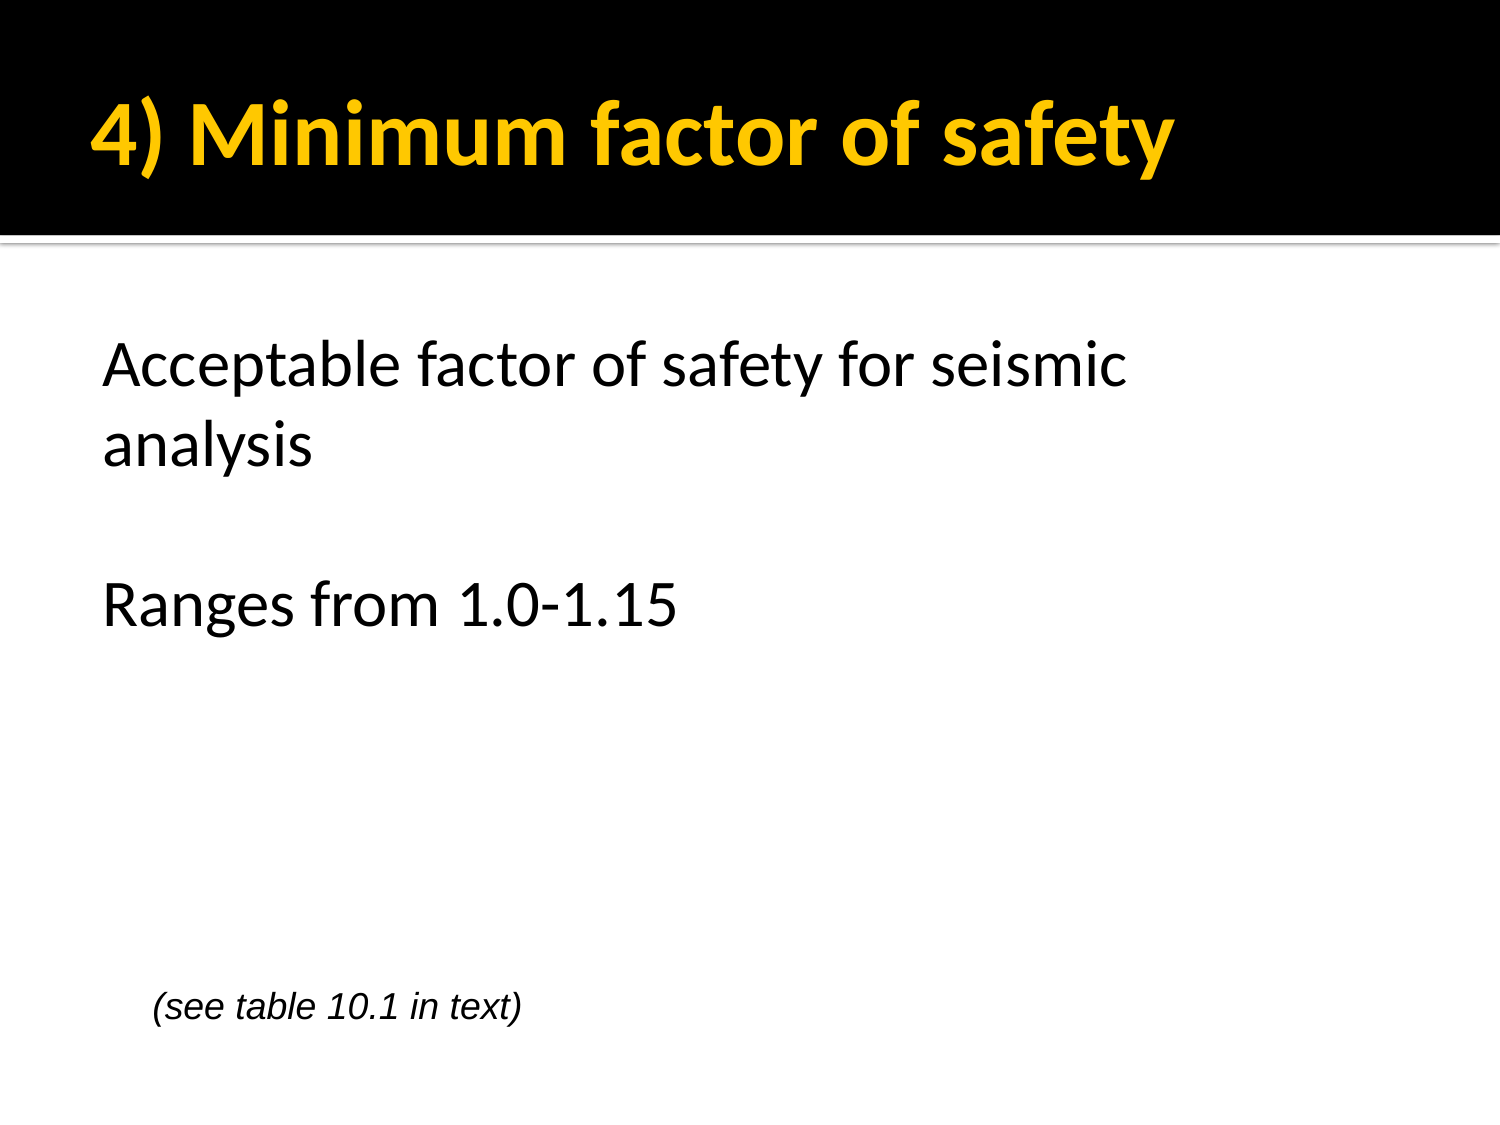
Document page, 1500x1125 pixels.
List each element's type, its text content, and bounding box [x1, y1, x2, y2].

text_box Acceptable factor of safety for seismic analysis Ranges from 1.0-1.15 [87, 312, 1363, 648]
title 4) Minimum factor of safety [75, 25, 1425, 231]
text_box (see table 10.1 in text) [137, 974, 1150, 1035]
